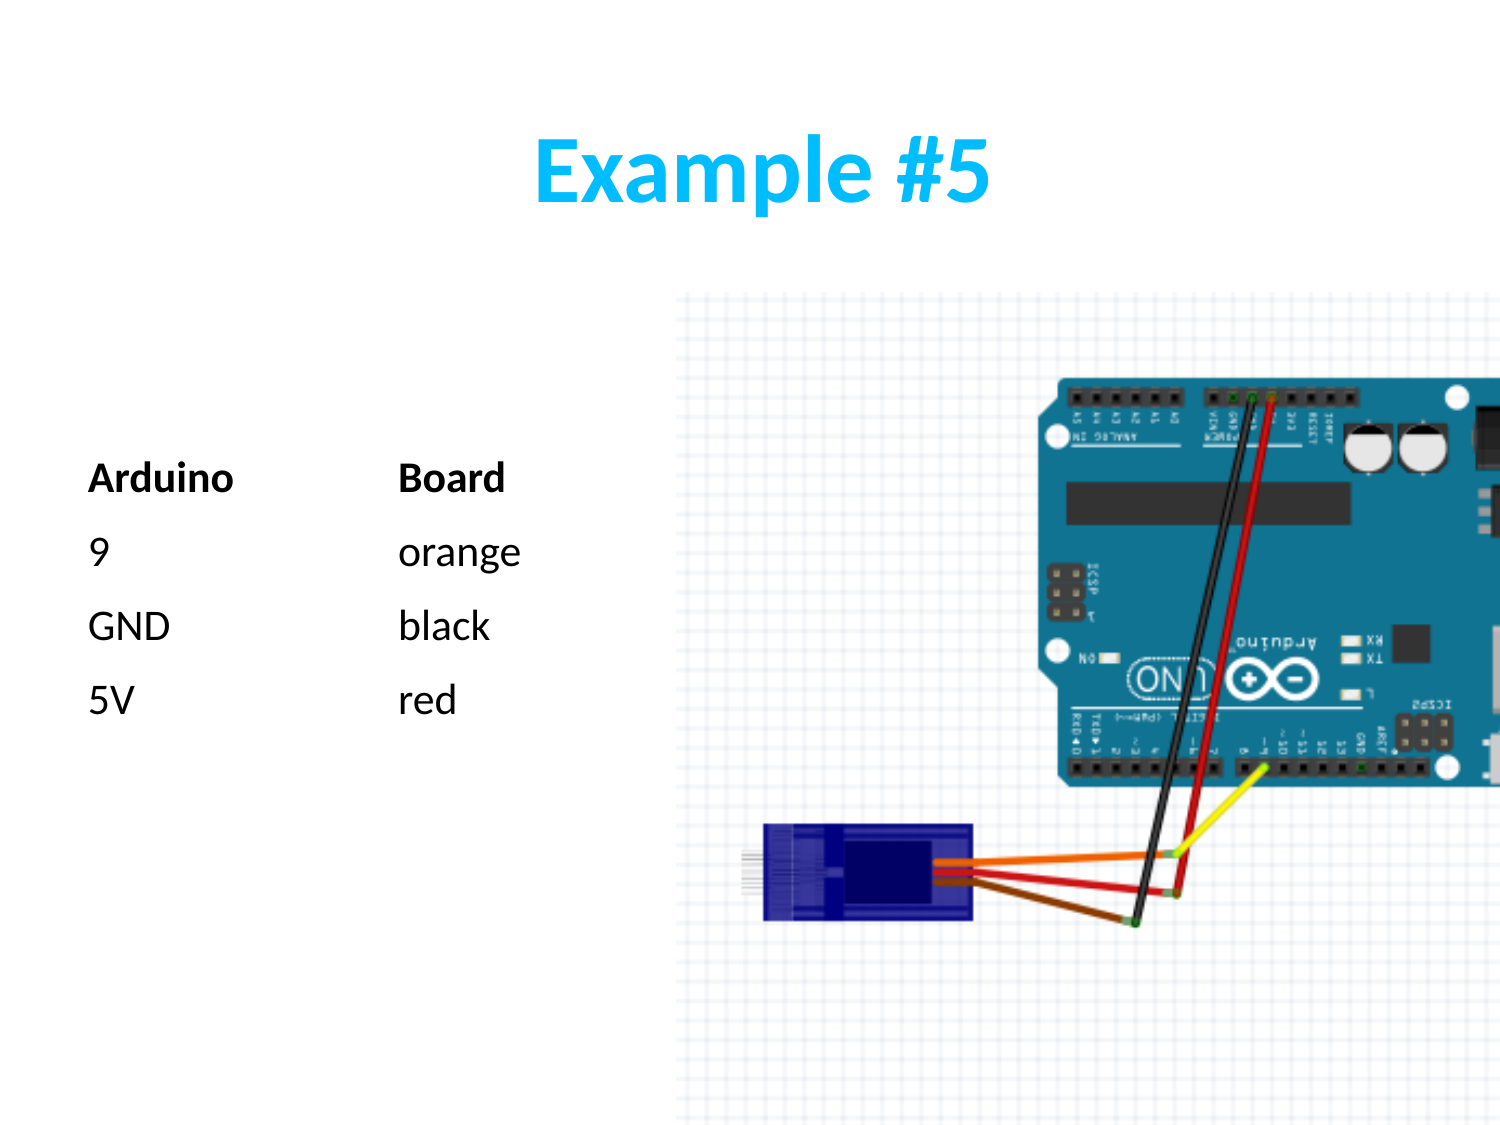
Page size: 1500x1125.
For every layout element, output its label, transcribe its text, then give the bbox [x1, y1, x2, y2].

table_cell black [388, 597, 675, 671]
text_box Example #5 [213, 99, 1314, 229]
table_header Board [388, 450, 675, 523]
table_cell orange [388, 523, 675, 597]
table_cell 5V [77, 671, 388, 745]
picture [675, 292, 1500, 1125]
table_header Arduino [77, 450, 388, 523]
table_cell red [388, 671, 675, 745]
table_cell 9 [77, 523, 388, 597]
table_cell GND [77, 597, 388, 671]
